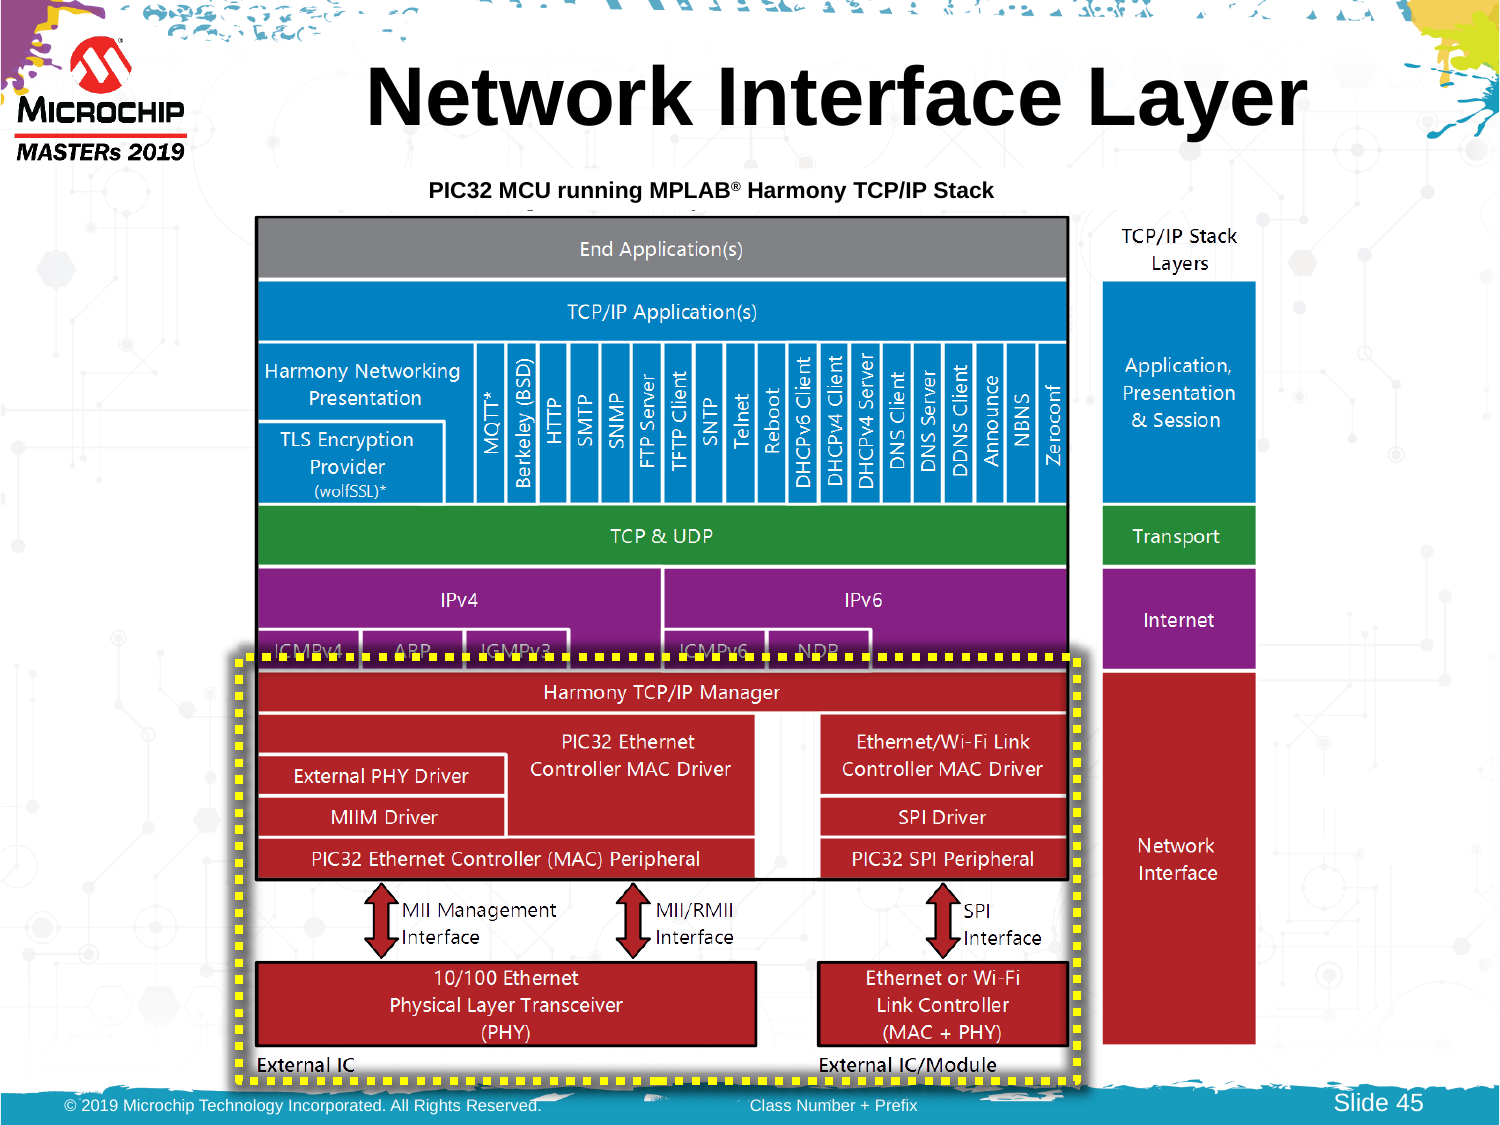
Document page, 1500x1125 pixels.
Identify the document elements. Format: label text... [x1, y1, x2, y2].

text_box PIC32 MCU running MPLAB® Harmony TCP/IP Stack [242, 168, 1182, 211]
title Network Interface Layer [199, 49, 1476, 154]
text_box [239, 656, 249, 1082]
picture [0, 0, 1500, 1125]
